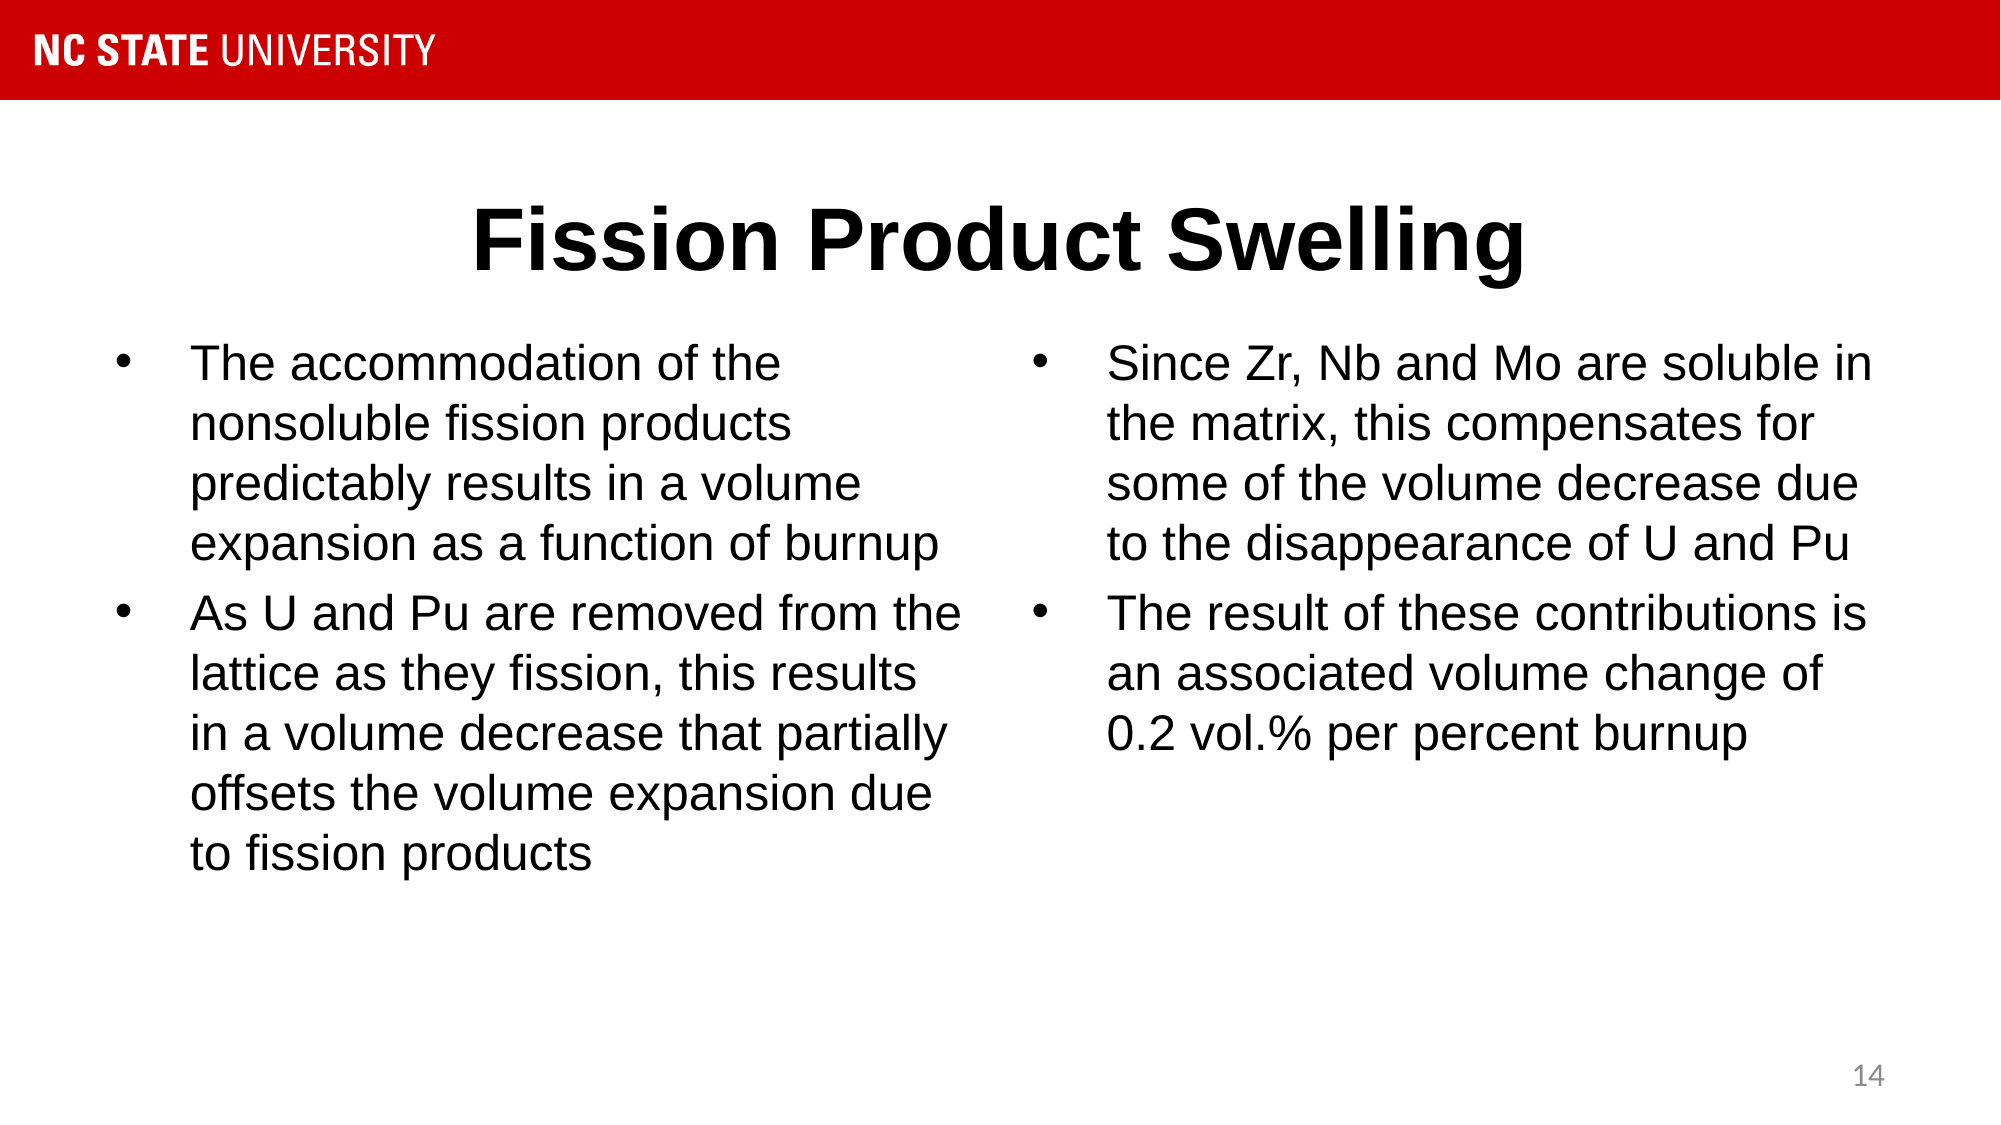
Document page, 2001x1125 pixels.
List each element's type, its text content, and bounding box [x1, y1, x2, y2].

list The accommodation of the nonsoluble fission products predictably results in a volume expansion as a function of burnup As U and Pu are removed from the lattice as they fission, this results in a volume decrease that partially offsets the volume expansion due to fission products [99, 322, 984, 1005]
picture [0, 0, 2001, 100]
title Fission Product Swelling [99, 147, 1900, 323]
slide_number 14 [1433, 1042, 1900, 1103]
list Since Zr, Nb and Mo are soluble in the matrix, this compensates for some of the volume decrease due to the disappearance of U and Pu The result of these contributions is an associated volume change of 0.2 vol.% per percent burnup [1016, 322, 1900, 1005]
